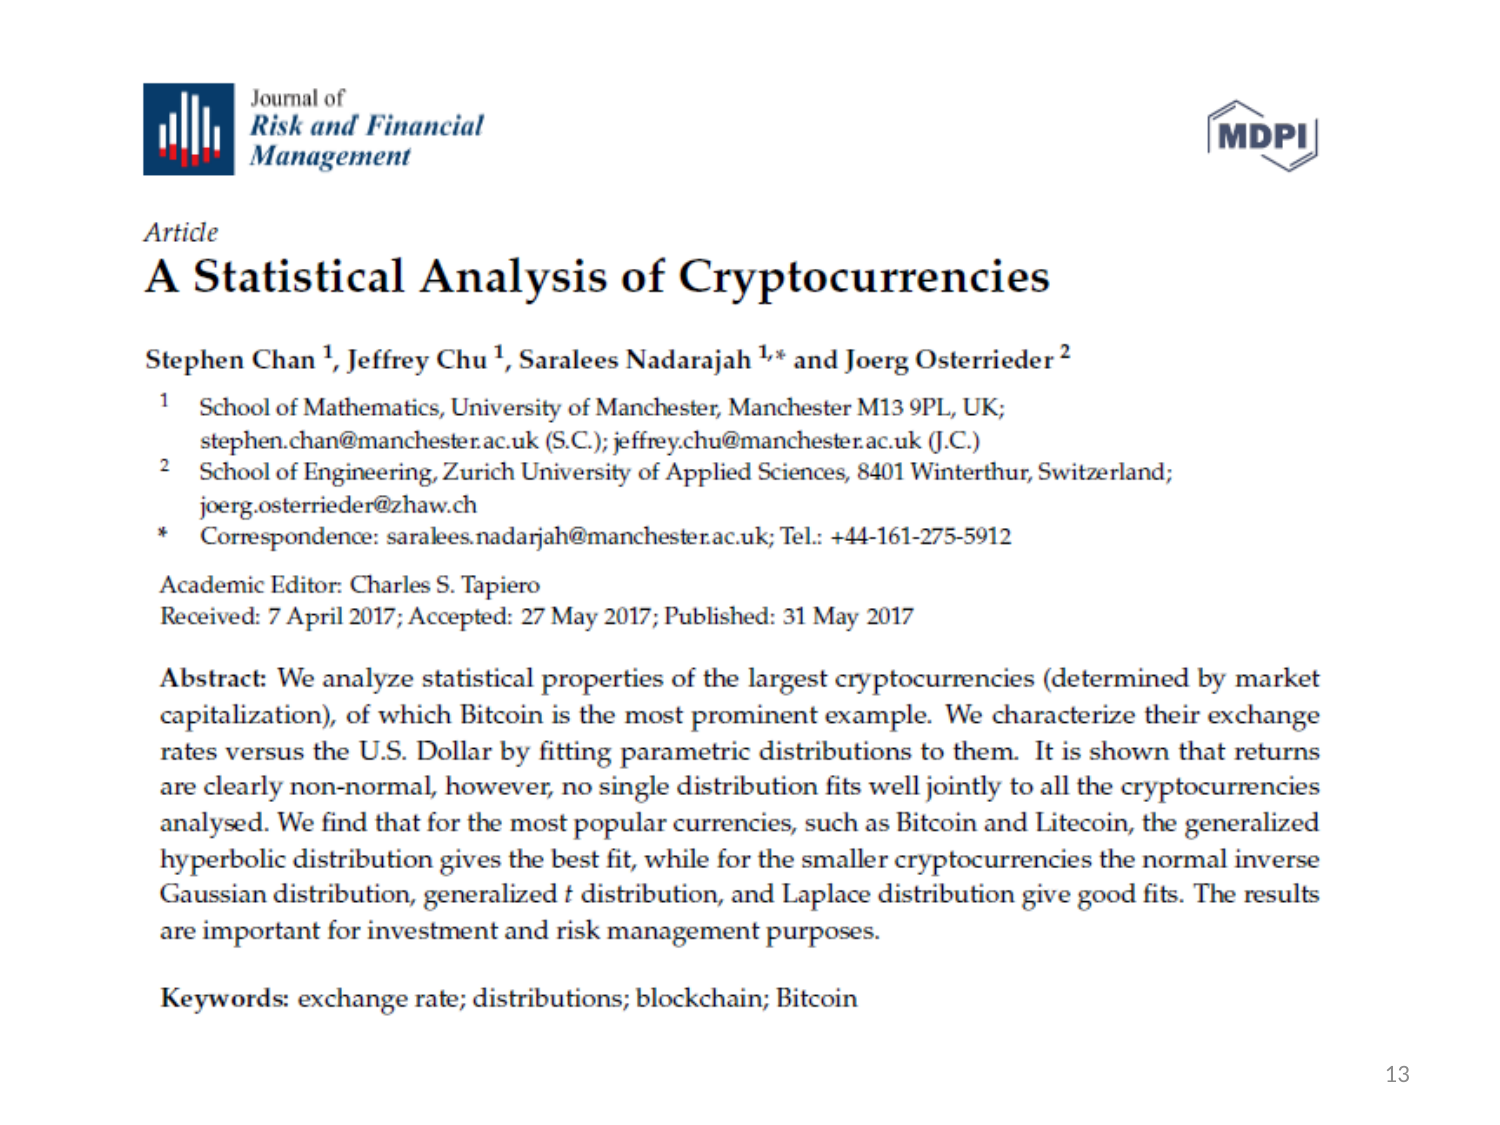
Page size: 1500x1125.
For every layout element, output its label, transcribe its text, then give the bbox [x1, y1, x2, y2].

picture [88, 54, 1443, 1036]
slide_number 13 [1074, 1043, 1425, 1103]
